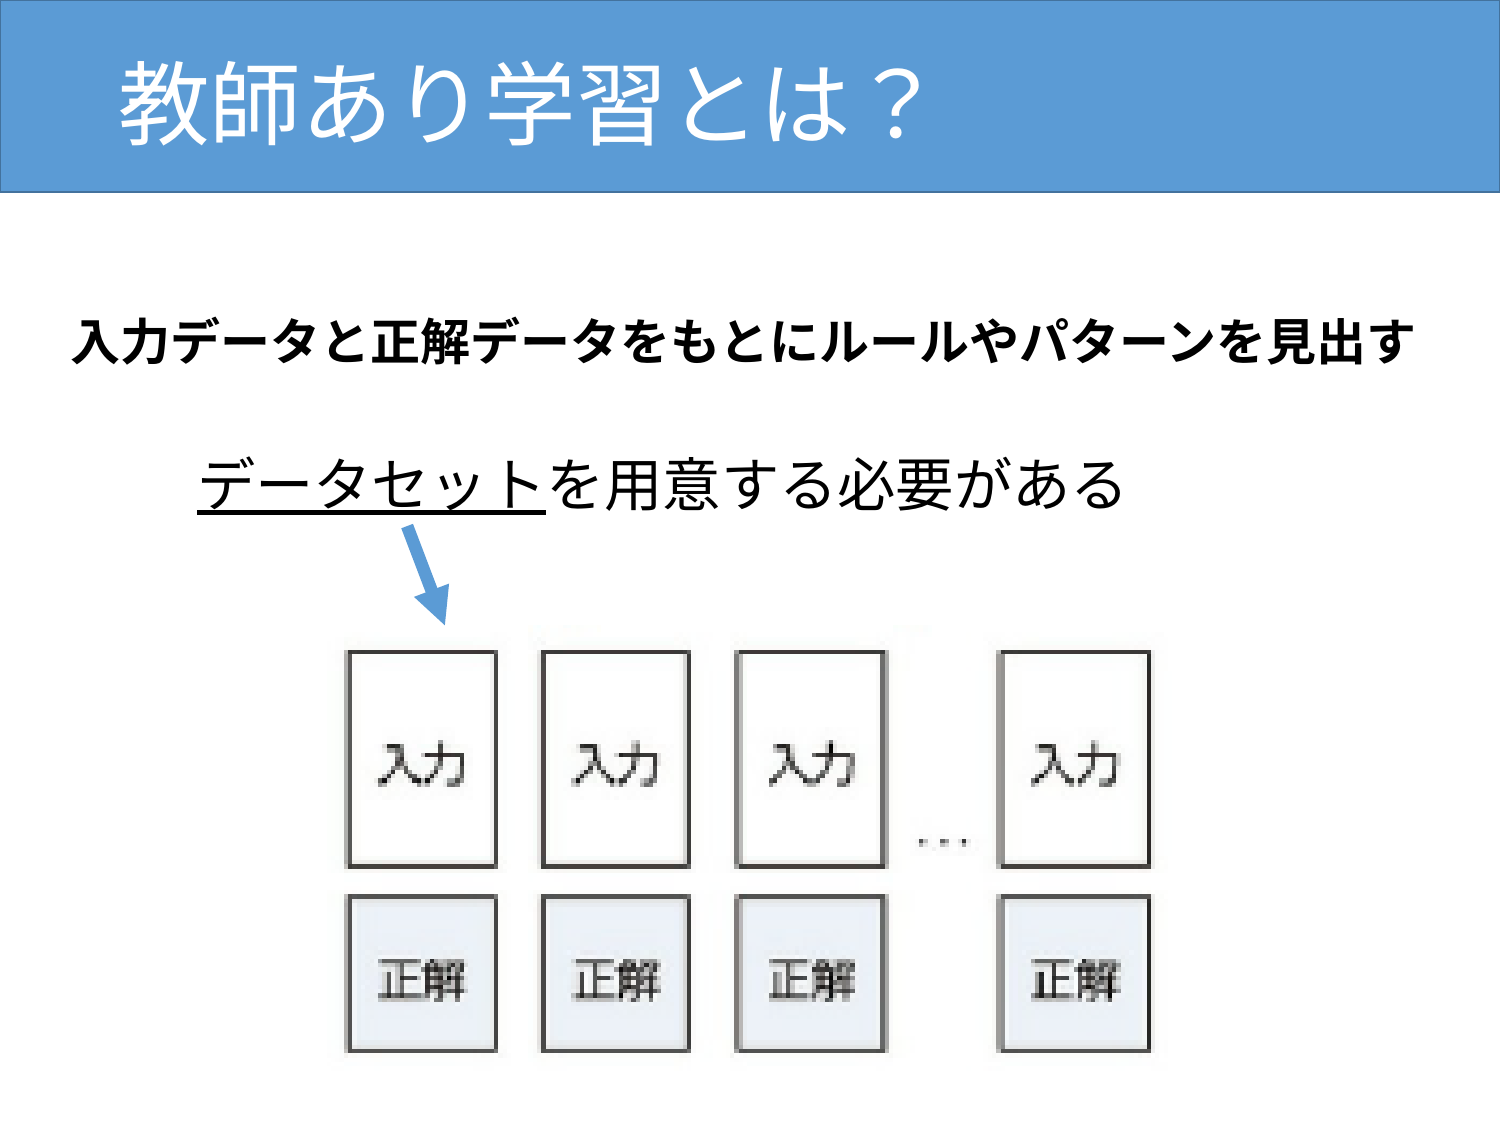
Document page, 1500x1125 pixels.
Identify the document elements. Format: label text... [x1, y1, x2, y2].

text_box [407, 526, 445, 626]
text_box データセットを用意する必要がある [182, 440, 1144, 525]
title 教師あり学習とは？ [103, 0, 1397, 218]
picture [321, 625, 1178, 1071]
text_box 入力データと正解データをもとにルールやパターンを見出す [55, 303, 1432, 379]
